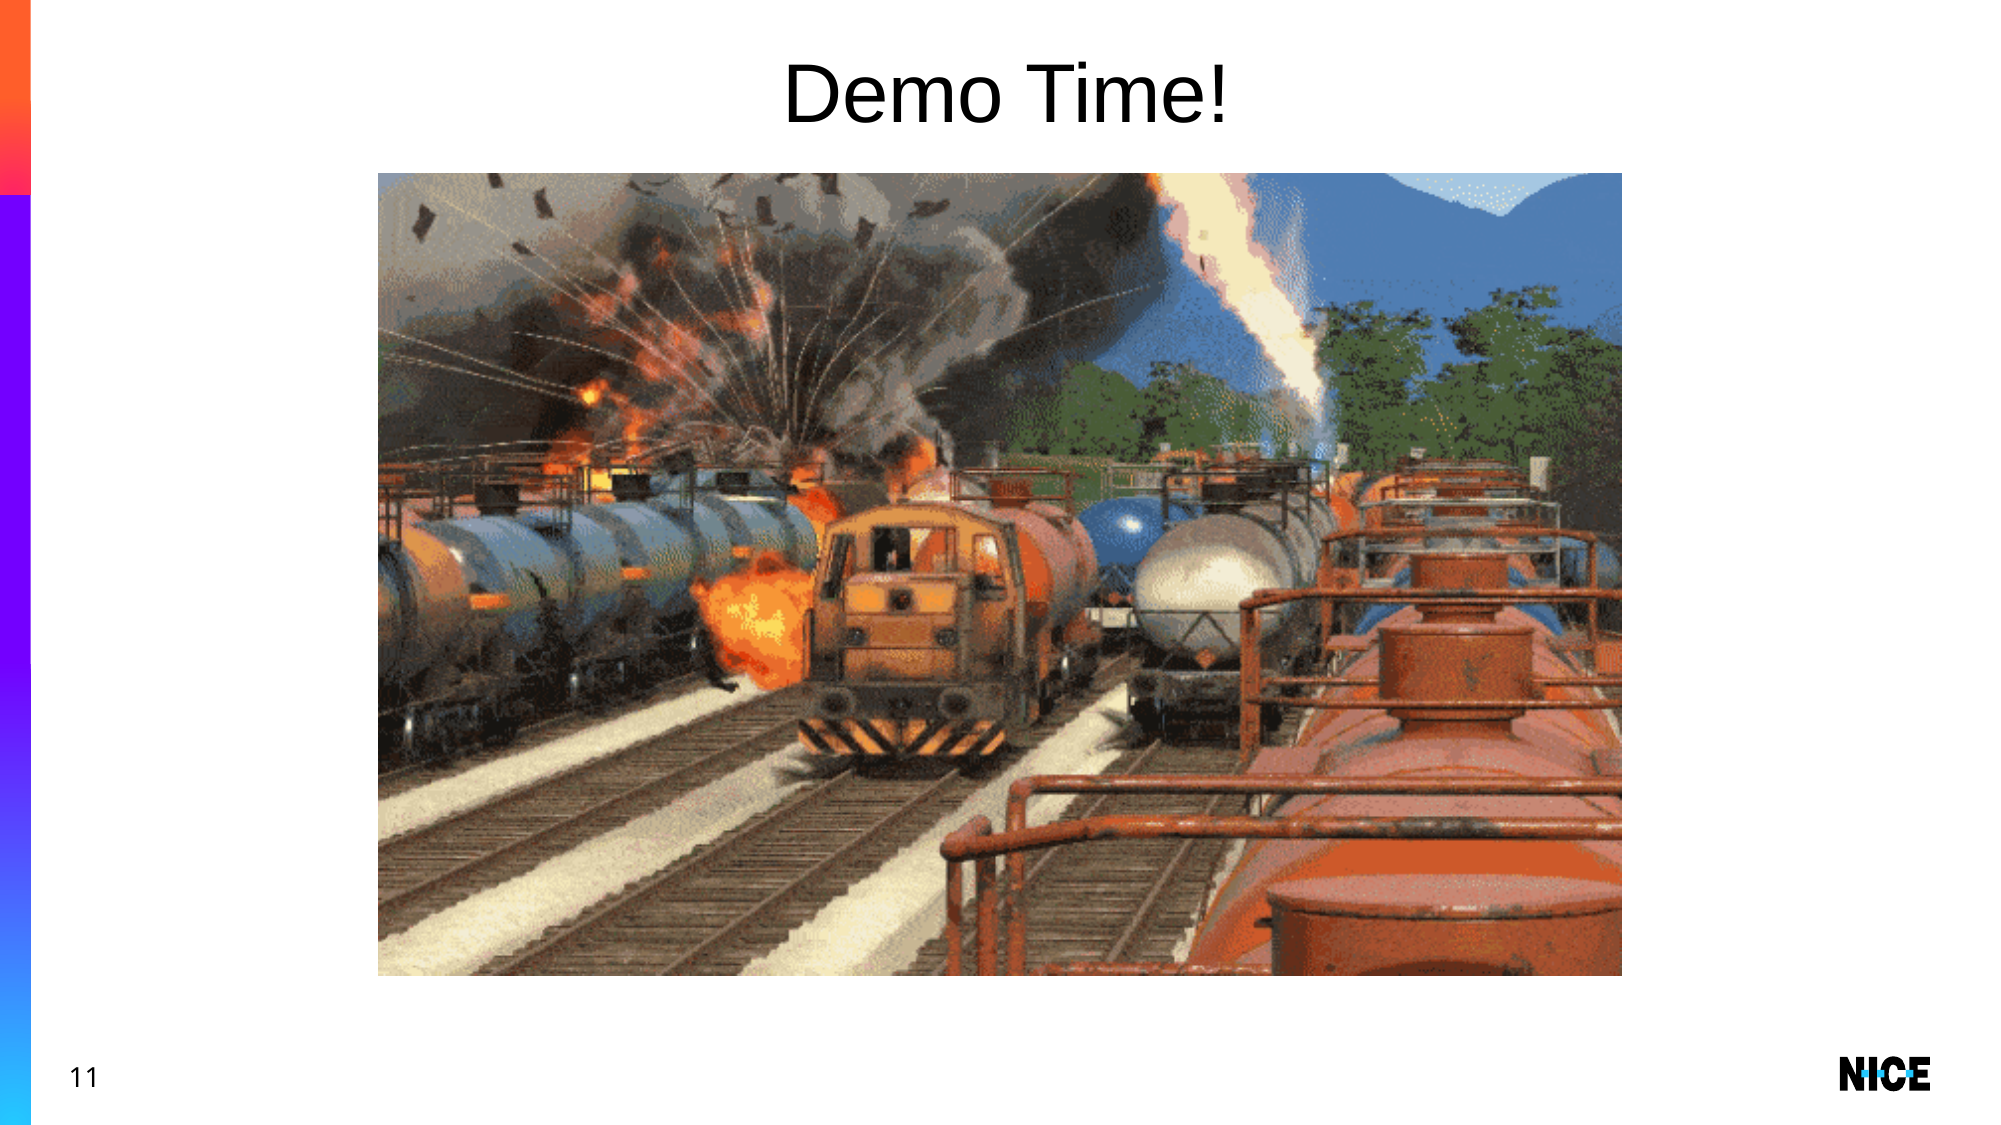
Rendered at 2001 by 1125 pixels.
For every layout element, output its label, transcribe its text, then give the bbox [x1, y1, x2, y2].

slide_number 11 [41, 1048, 183, 1109]
title Demo Time! [80, 41, 1932, 137]
picture [378, 173, 1622, 976]
